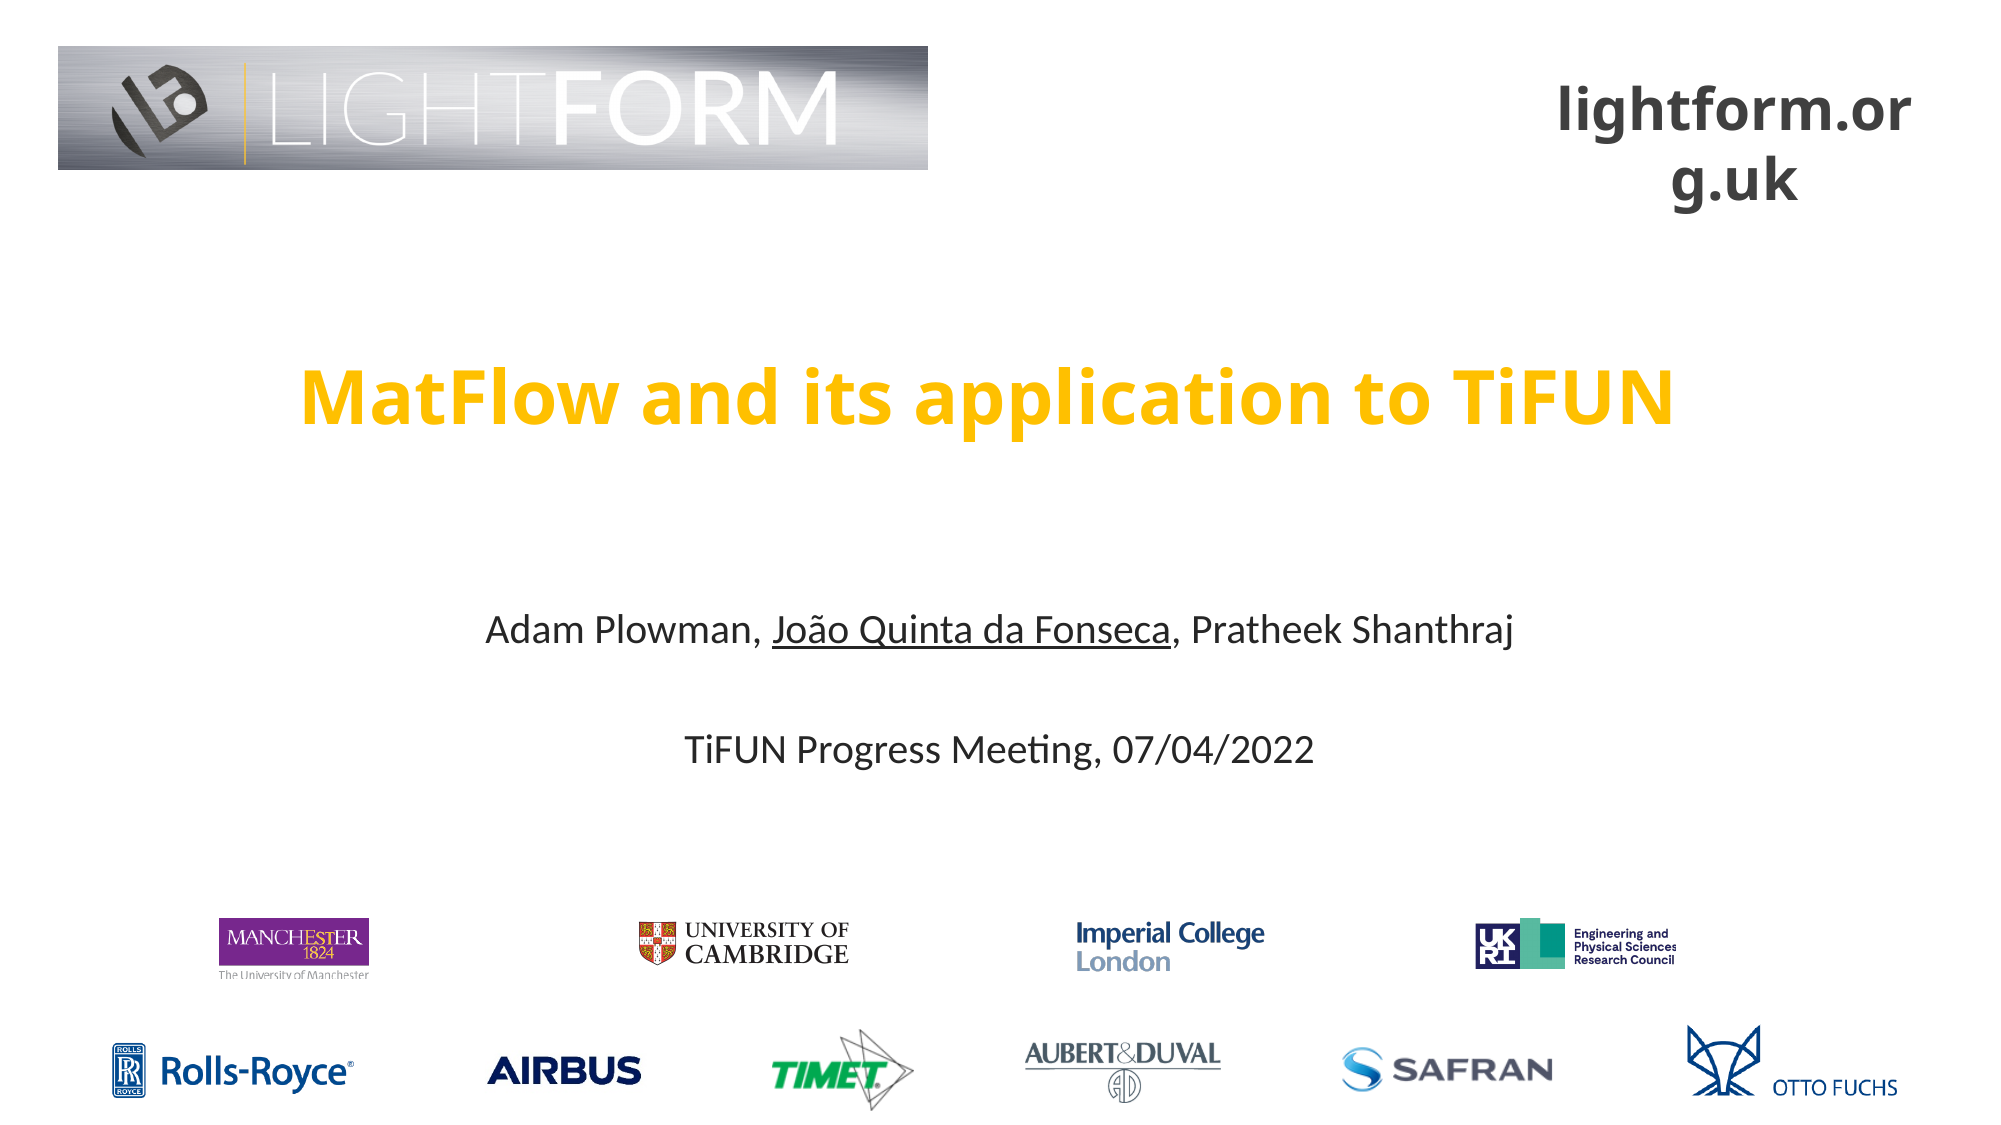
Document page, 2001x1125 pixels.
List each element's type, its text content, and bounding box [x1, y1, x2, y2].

text_box Adam Plowman, João Quinta da Fonseca, Pratheek Shanthraj TiFUN Progress Meeting, 07/04/2022 [470, 597, 1530, 780]
picture [772, 1029, 914, 1111]
picture [1672, 1017, 1907, 1104]
picture [190, 907, 398, 979]
picture [1056, 909, 1291, 977]
picture [582, 910, 872, 976]
picture [1012, 1031, 1233, 1109]
picture [1331, 1032, 1574, 1108]
picture [453, 1029, 674, 1111]
text_box lightform.org.uk [1526, 63, 1942, 222]
picture [58, 46, 928, 170]
picture [110, 1041, 355, 1099]
picture [1475, 918, 1676, 969]
text_box MatFlow and its application to TiFUN [161, 332, 1816, 597]
